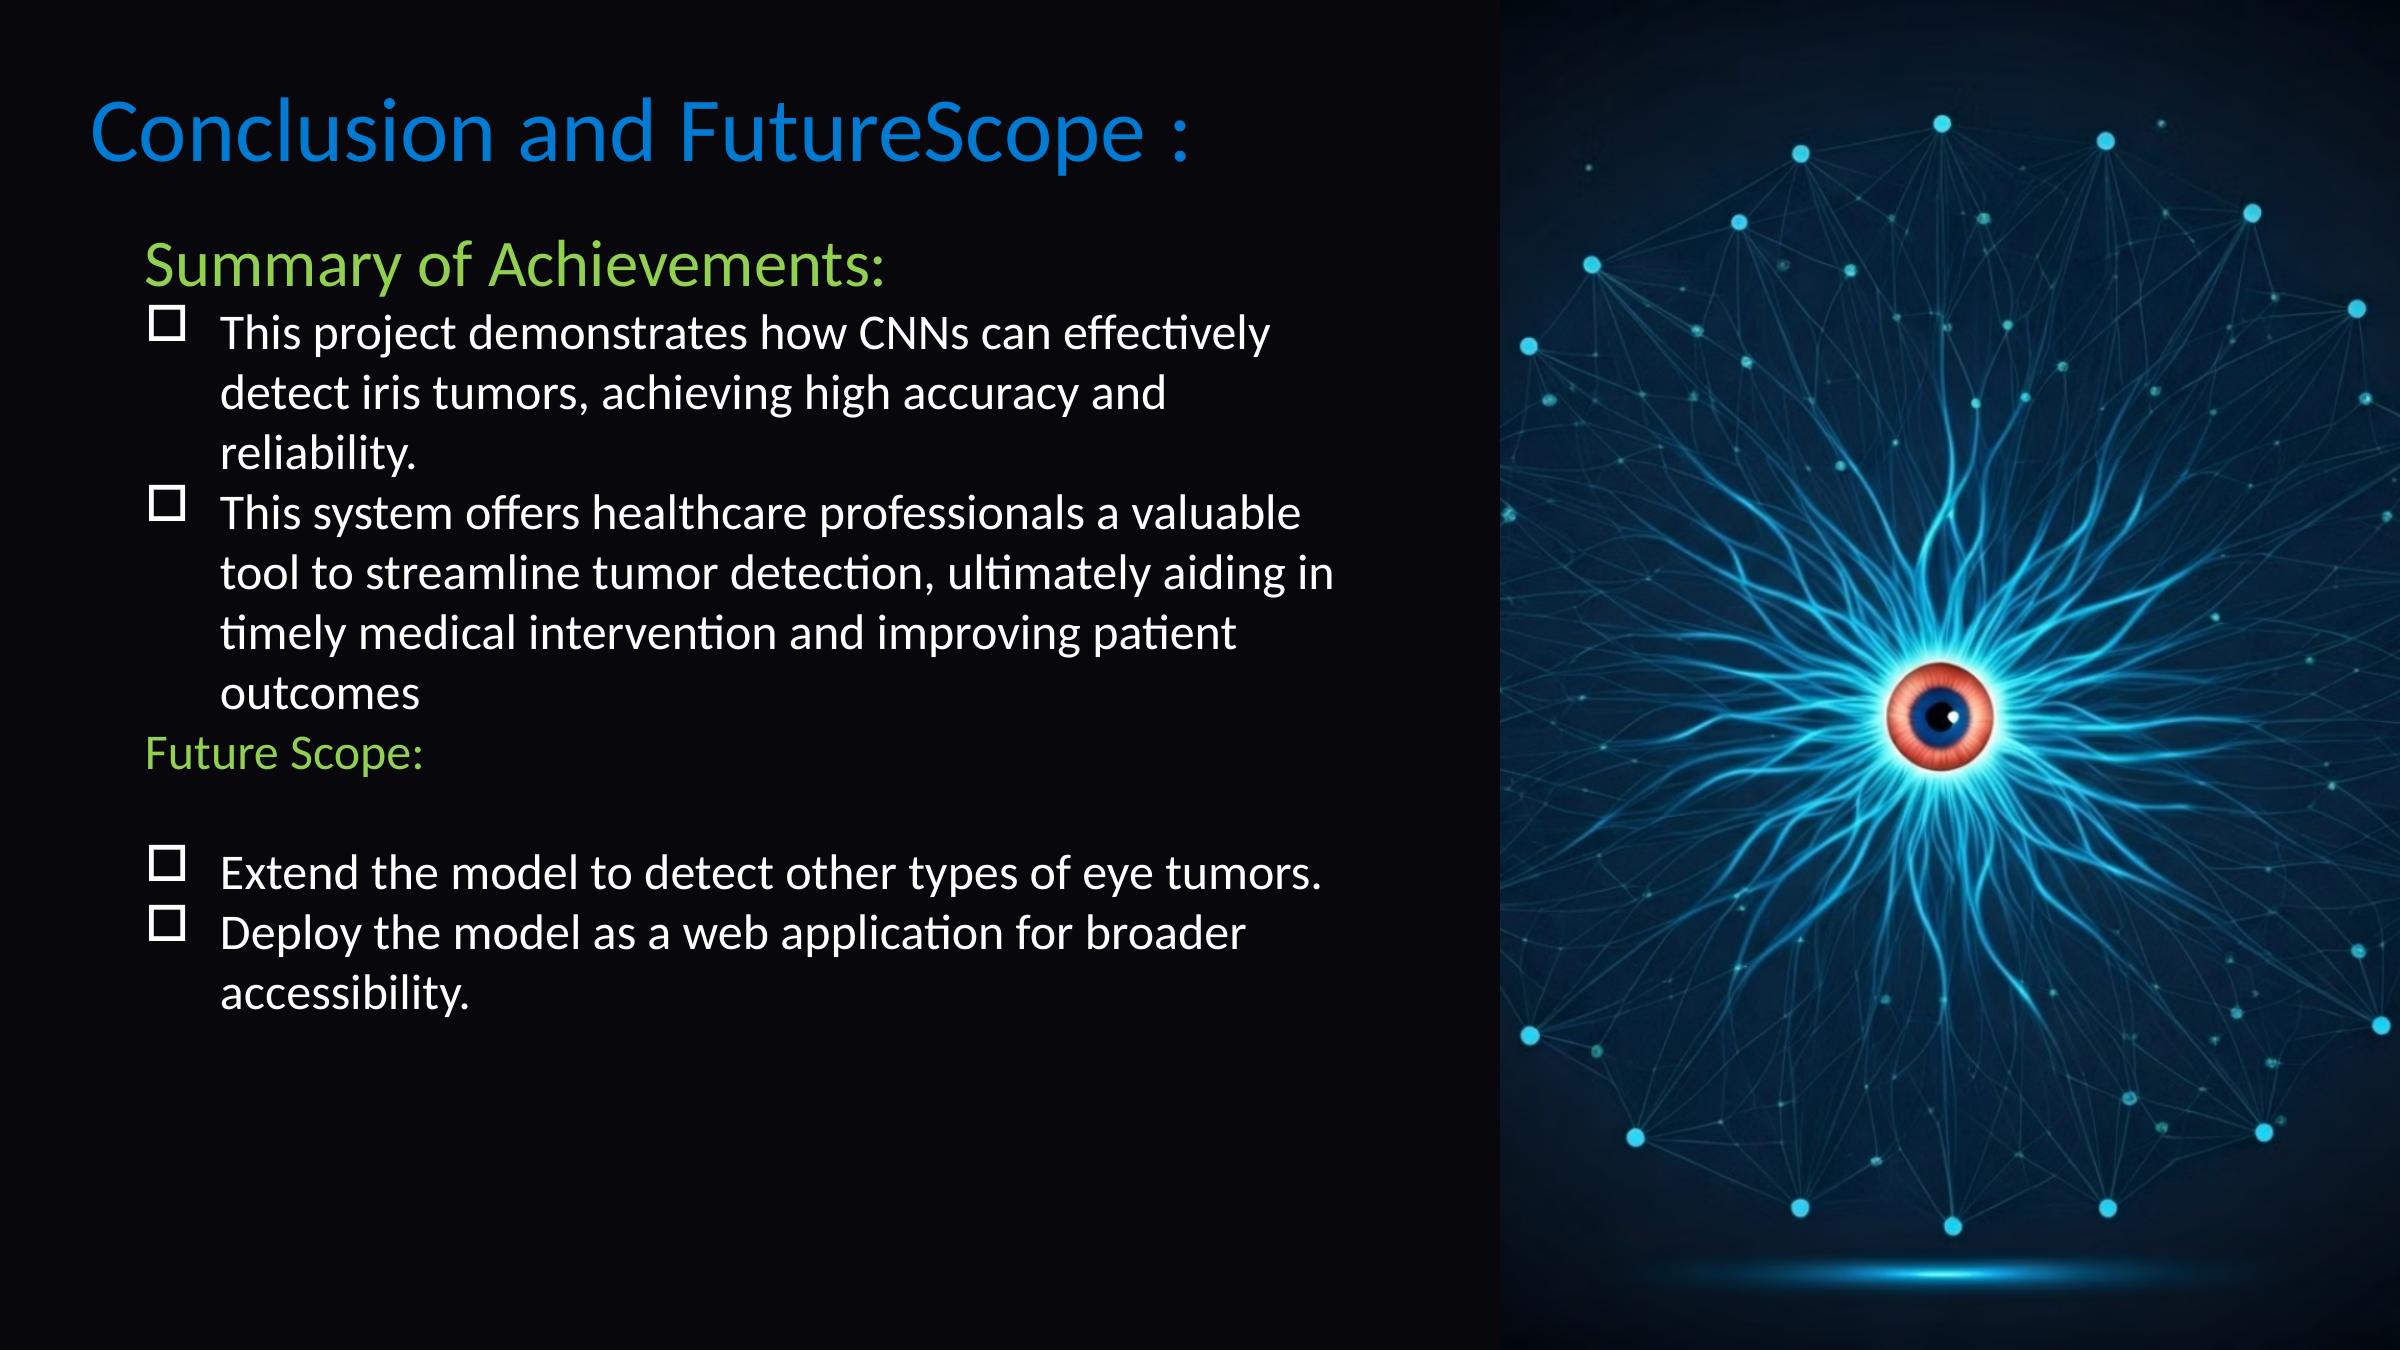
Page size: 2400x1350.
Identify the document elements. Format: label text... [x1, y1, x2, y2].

text_box Conclusion and FutureScope : [75, 61, 1442, 213]
picture [1499, 0, 2400, 1350]
text_box Summary of Achievements: This project demonstrates how CNNs can effectively detect iris tumors, achieving high accuracy and reliability. This system offers healthcare professionals a valuable tool to streamline tumor detection, ultimately aiding in timely medical intervention and improving patient outcomes Future Scope: Extend the model to detect other types of eye tumors. Deploy the model as a web application for broader accessibility. [130, 212, 1370, 1215]
